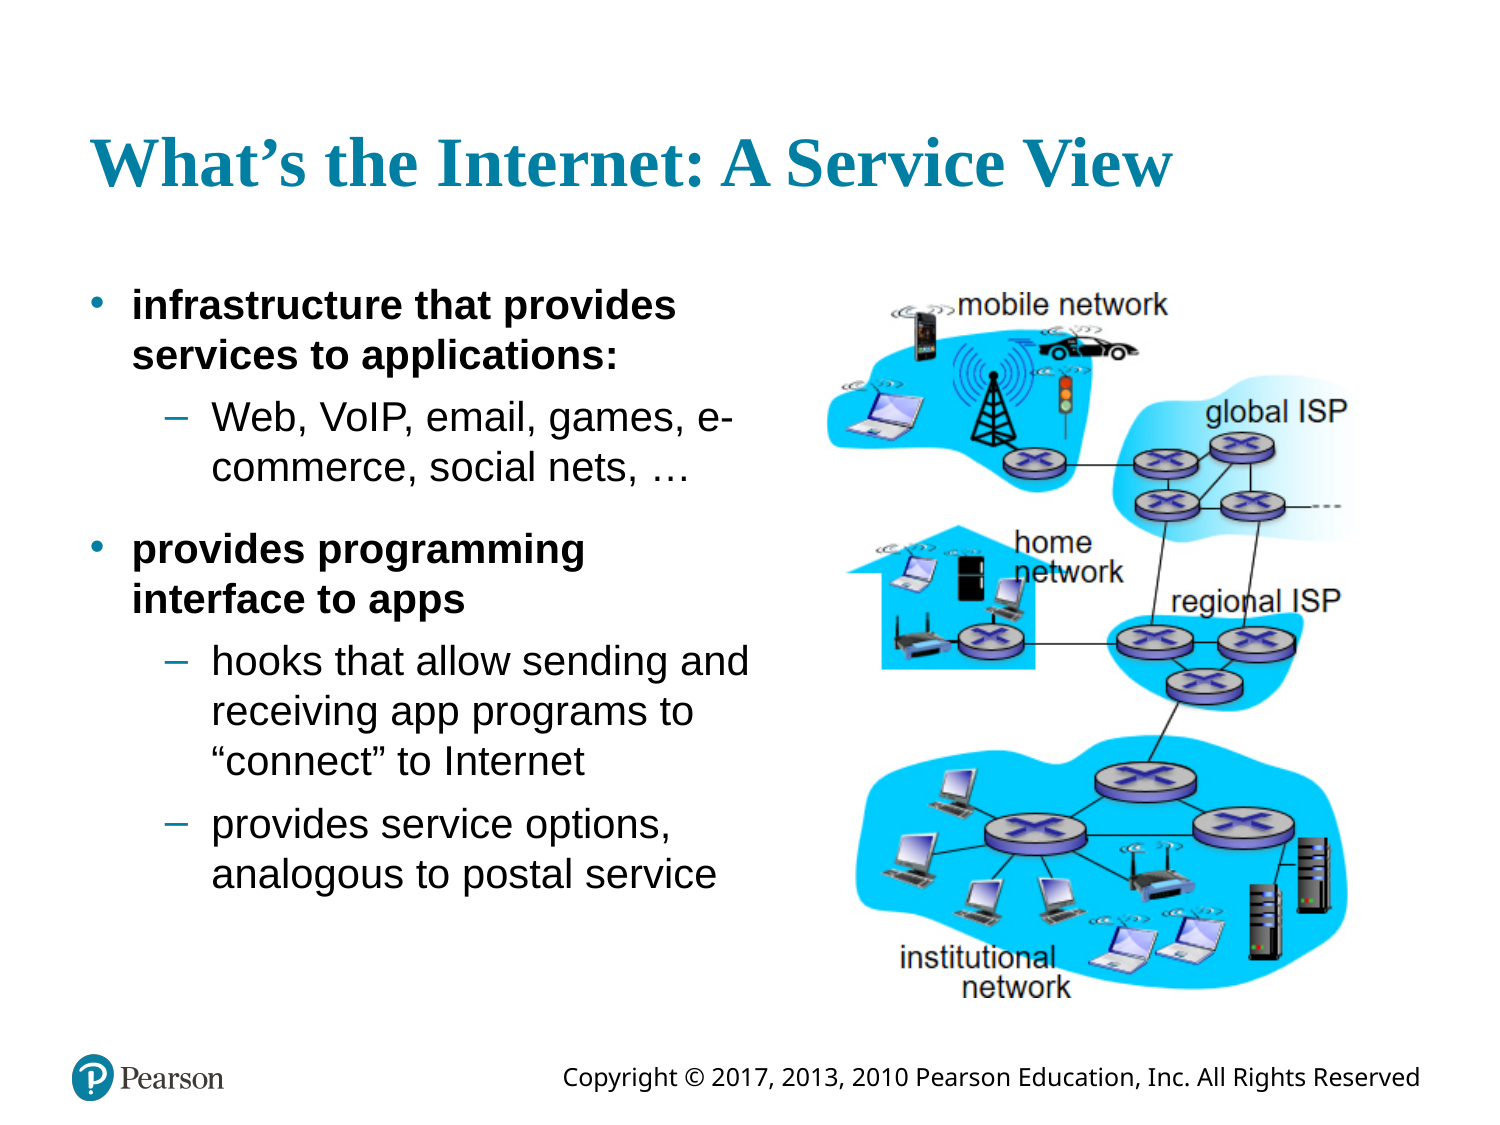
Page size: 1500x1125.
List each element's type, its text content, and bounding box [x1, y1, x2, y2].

text_box What’s the Internet: A Service View [75, 35, 1425, 216]
picture [80, 1063, 106, 1088]
picture [825, 292, 1365, 998]
picture [72, 1087, 83, 1101]
picture [72, 1054, 88, 1070]
text_box infrastructure that provides services to applications: Web, VoI P, email, games, e-commerce, social nets, … provides programming interface to apps hooks that allow sending and receiving app programs to “connect” to Internet provides service options, analogous to postal service [75, 262, 766, 1005]
picture [98, 1054, 224, 1101]
